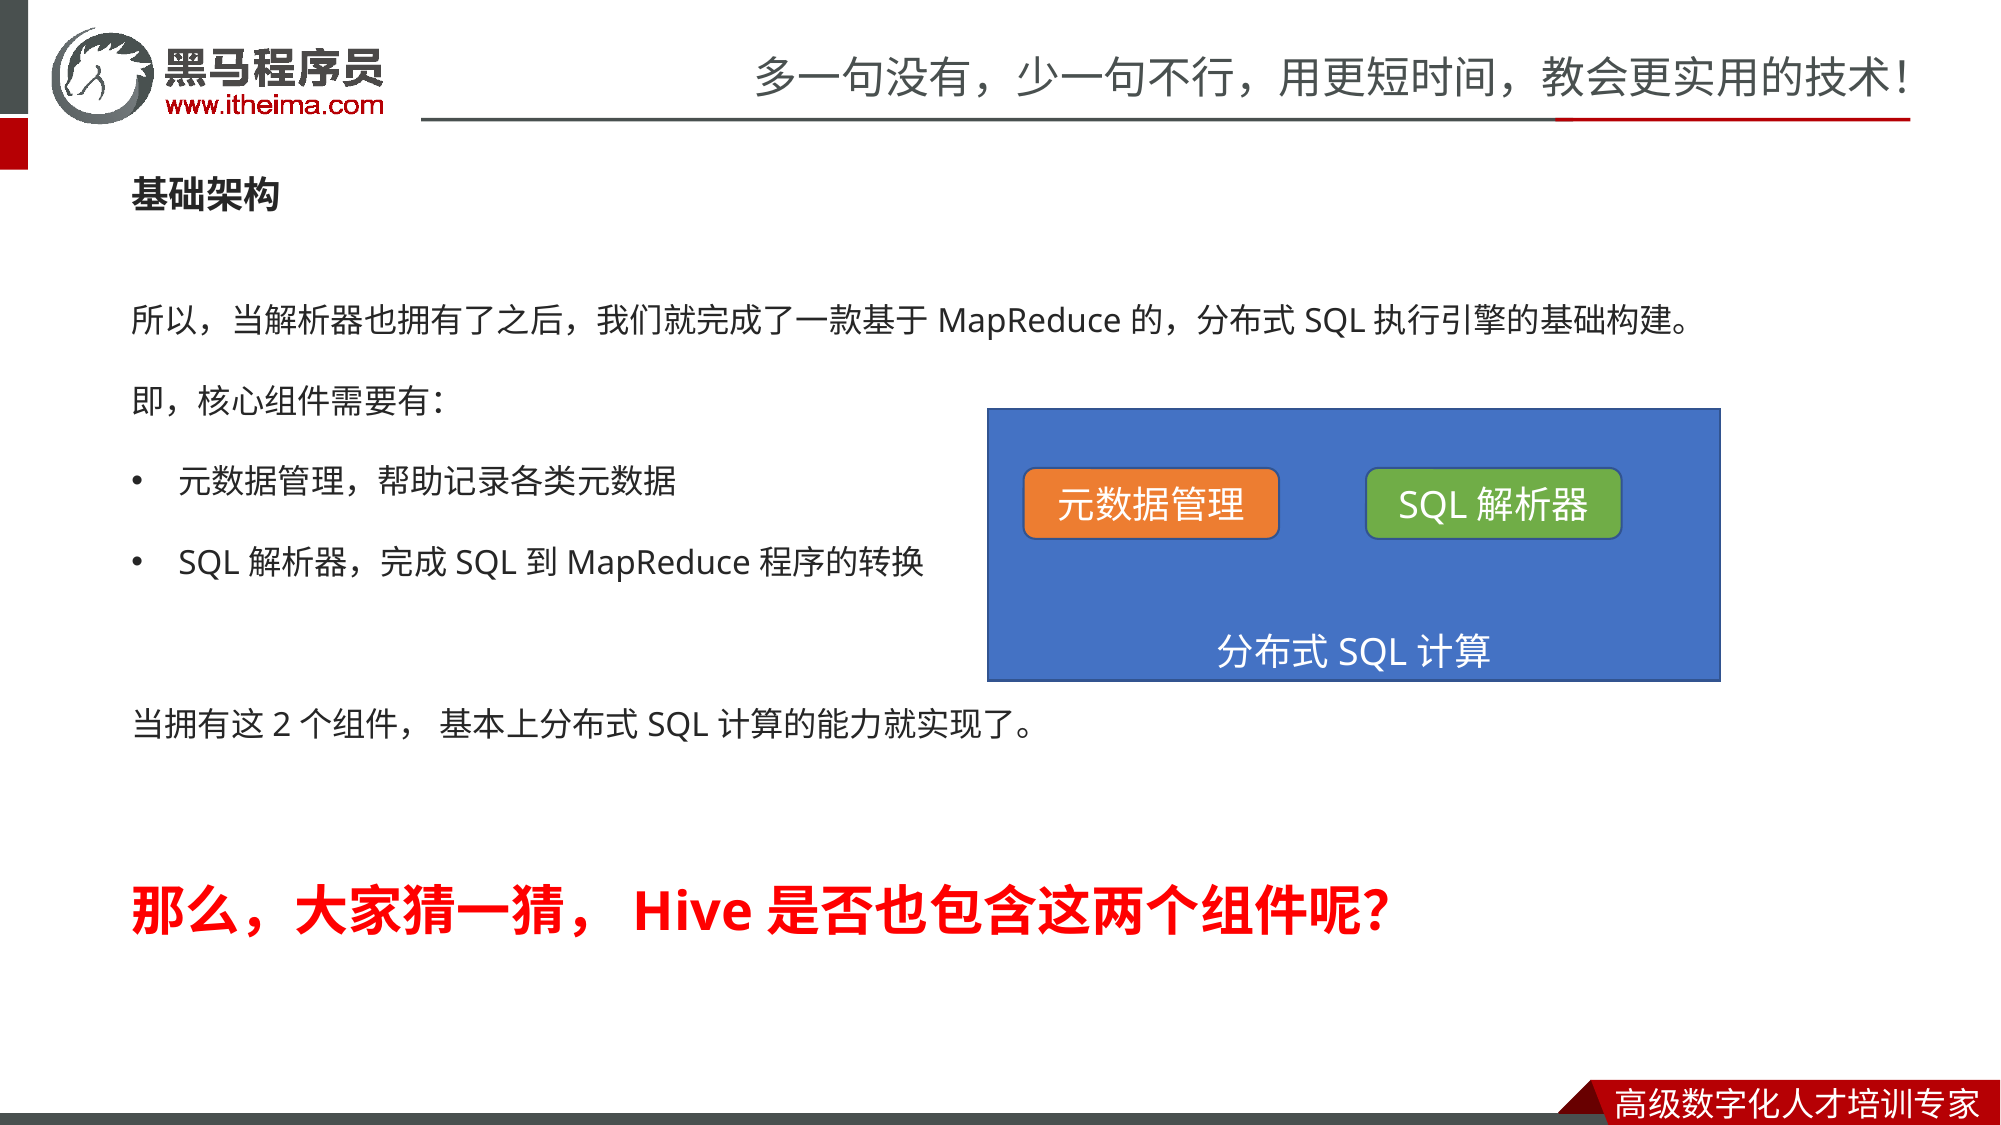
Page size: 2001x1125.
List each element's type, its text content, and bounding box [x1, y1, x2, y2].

text_box 元数据管理 [1022, 466, 1281, 540]
picture [50, 26, 384, 125]
list 所以，当解析器也拥有了之后，我们就完成了一款基于MapReduce的，分布式SQL执行引擎的基础构建。 即，核心组件需要有： 元数据管理，帮助记录各类元数据 SQL解析器，完成SQL到MapReduce程序的转换 当拥有这2个组件， 基本上分布式SQL计算的能力就实现了。 那么，大家猜一猜，Hive是否也包含这两个组件呢？ [116, 271, 1872, 964]
text_box 分布式SQL计算 [987, 408, 1721, 682]
text_box SQL解析器 [1364, 466, 1623, 540]
list 基础架构 [116, 154, 1872, 239]
